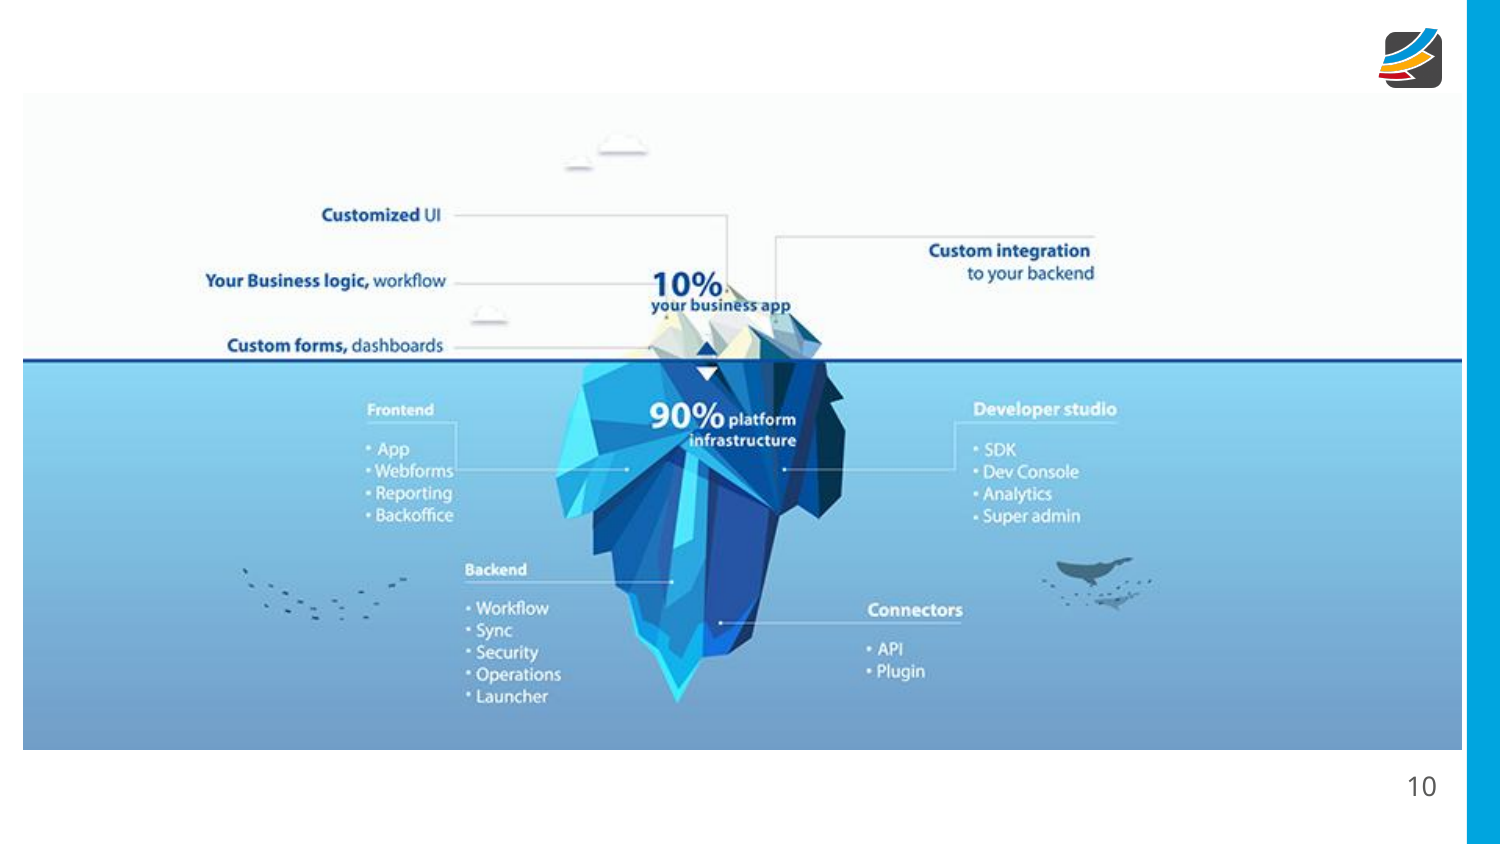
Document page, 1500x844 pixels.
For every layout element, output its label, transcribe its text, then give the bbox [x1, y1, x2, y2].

slide_number ‹#› [1391, 754, 1482, 819]
picture [1378, 28, 1442, 88]
picture [23, 93, 1462, 751]
